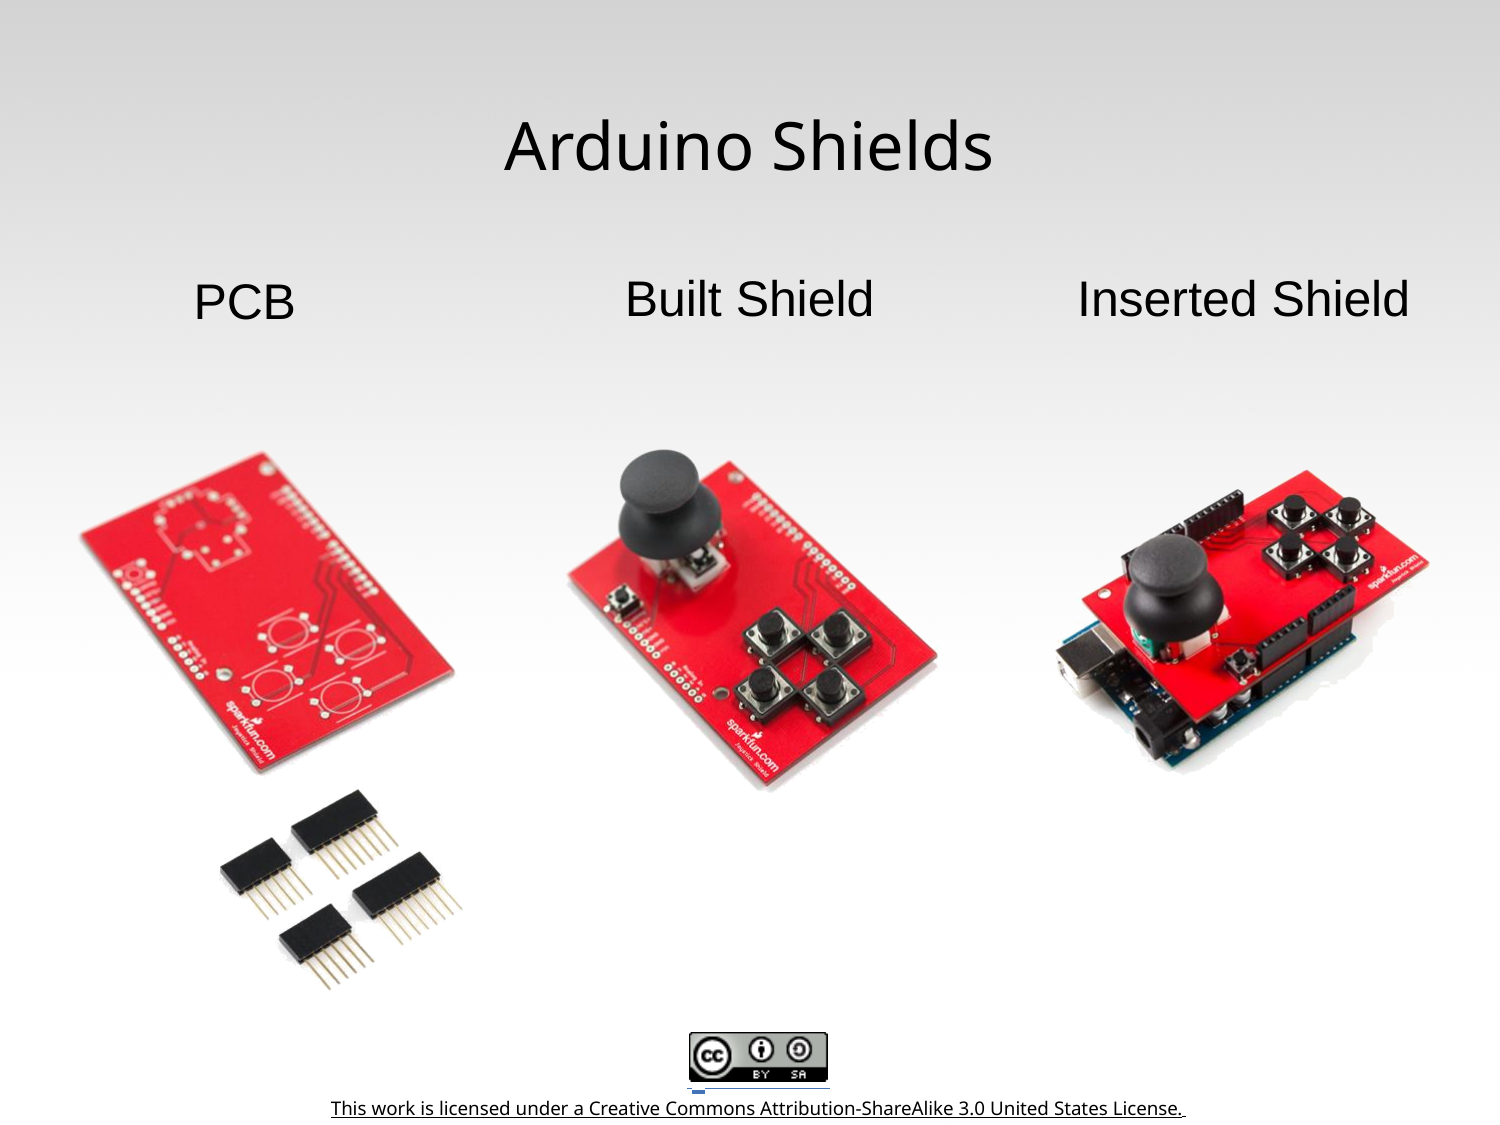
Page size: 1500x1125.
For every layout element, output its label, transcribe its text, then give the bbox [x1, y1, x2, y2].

picture [0, 0, 1500, 1125]
text_box PCB [178, 262, 359, 338]
title Arduino Shields [112, 50, 1388, 238]
text_box Inserted Shield [1062, 258, 1426, 334]
text_box Built Shield [610, 258, 890, 334]
